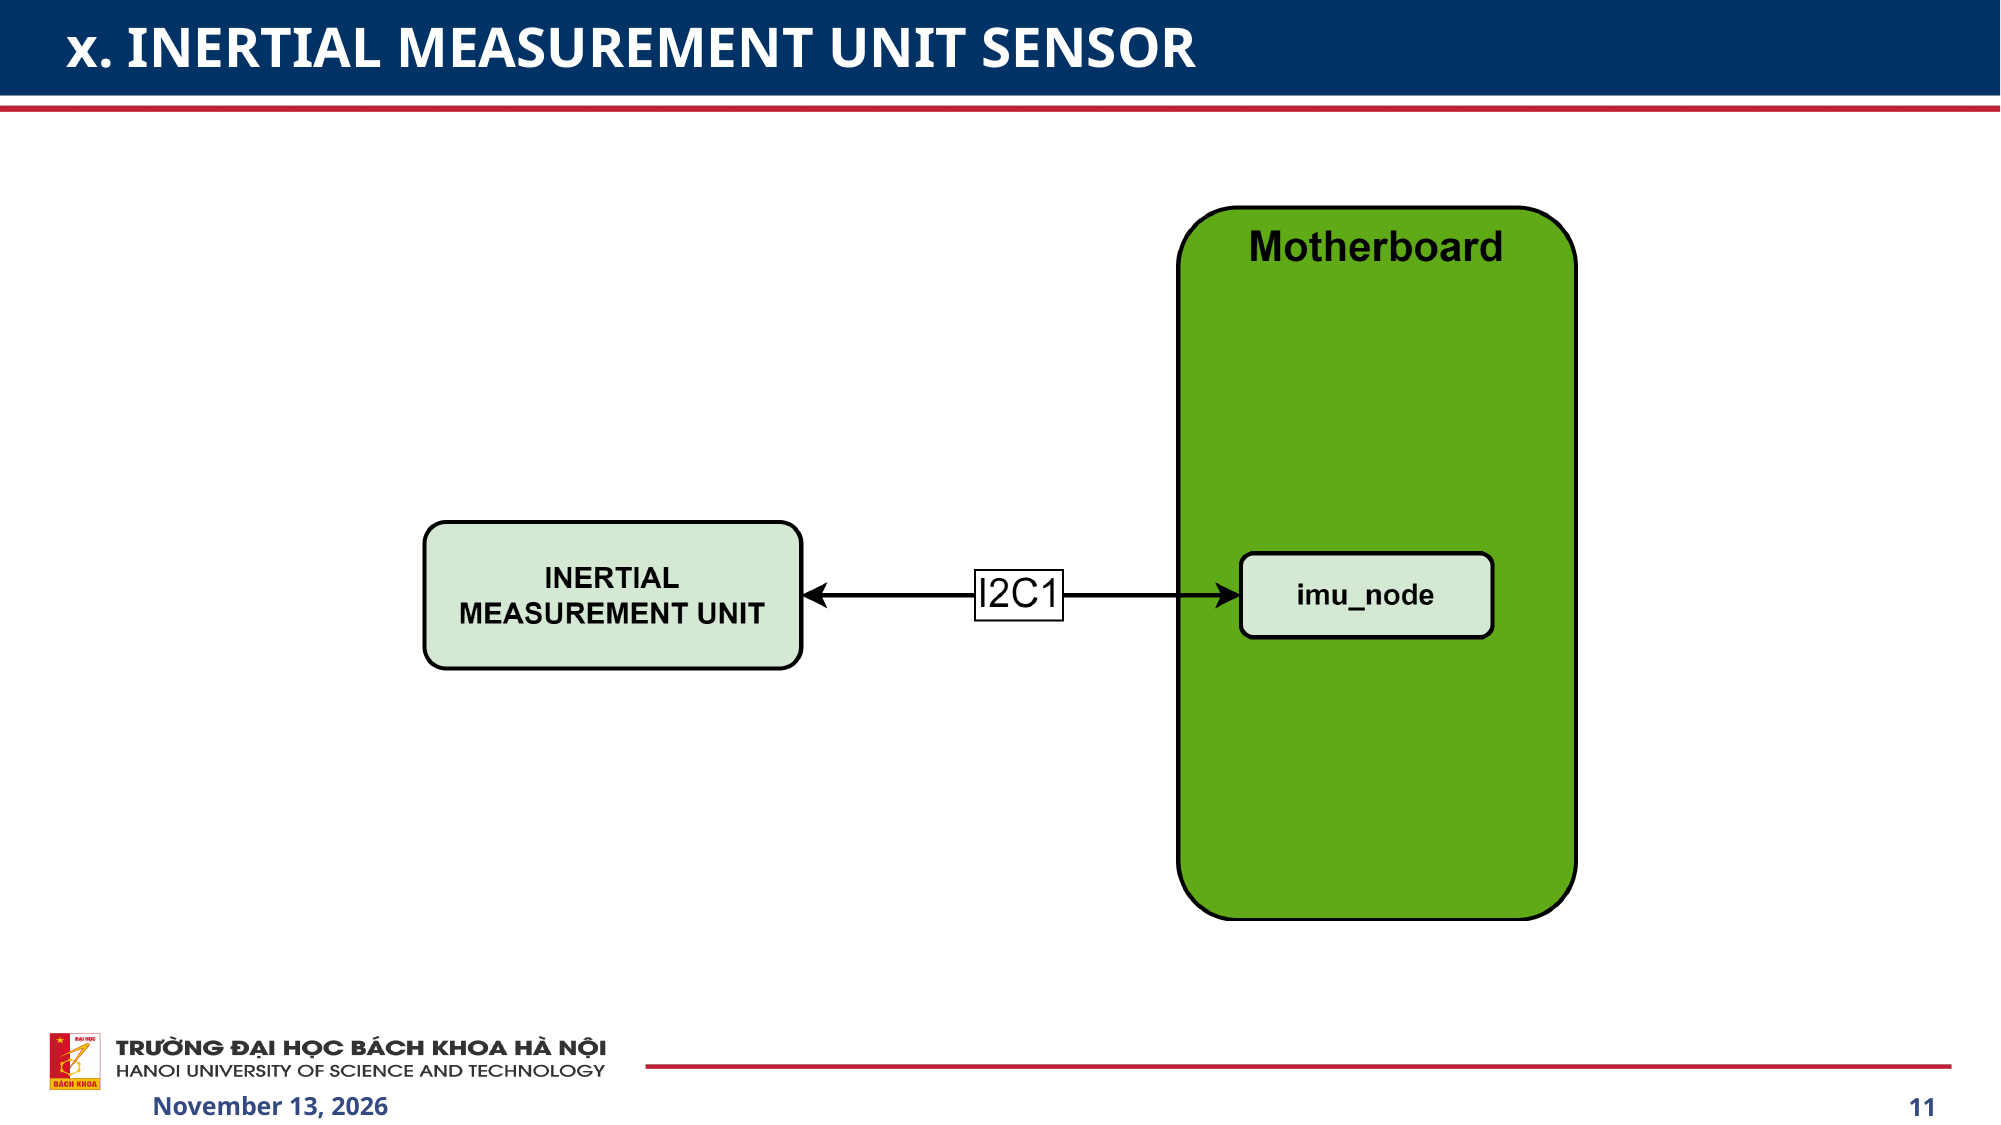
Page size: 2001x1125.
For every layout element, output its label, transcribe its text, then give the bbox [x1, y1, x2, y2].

title x. INERTIAL MEASUREMENT UNIT SENSOR [51, 12, 1949, 87]
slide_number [137, 1076, 588, 1125]
picture [0, 0, 2001, 1125]
slide_number 11 [1502, 1078, 1953, 1125]
